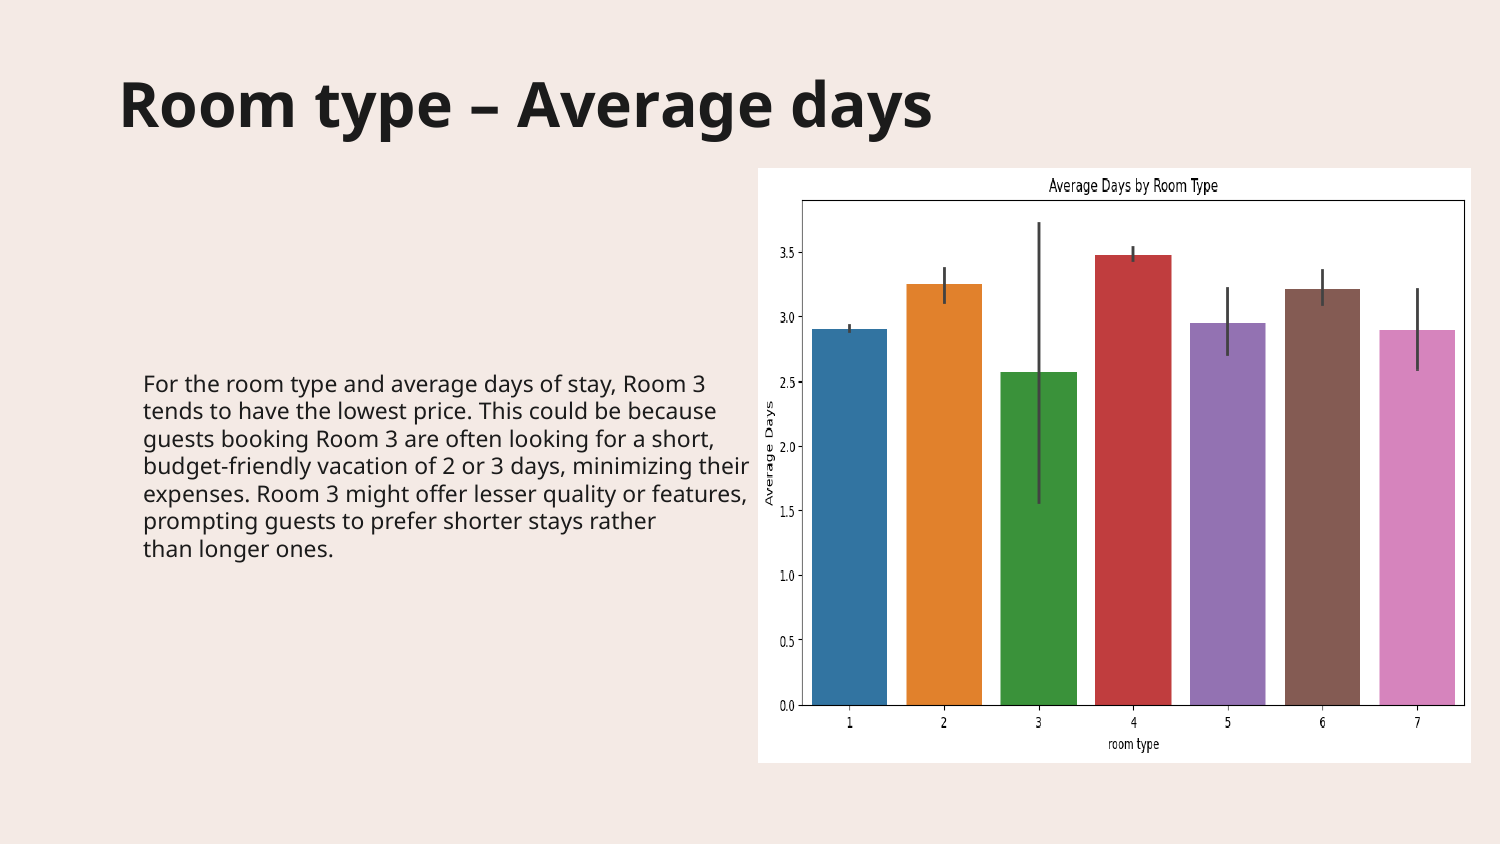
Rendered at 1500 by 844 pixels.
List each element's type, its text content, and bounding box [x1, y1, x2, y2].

title Room type – Average days [118, 64, 1382, 140]
list For the room type and average days of stay, Room 3 tends to have the lowest price. This could be because guests booking Room 3 are often looking for a short, budget-friendly vacation of 2 or 3 days, minimizing their expenses. Room 3 might offer lesser quality or features, prompting guests to prefer shorter stays rather than longer ones. [118, 175, 753, 756]
picture [758, 168, 1471, 763]
